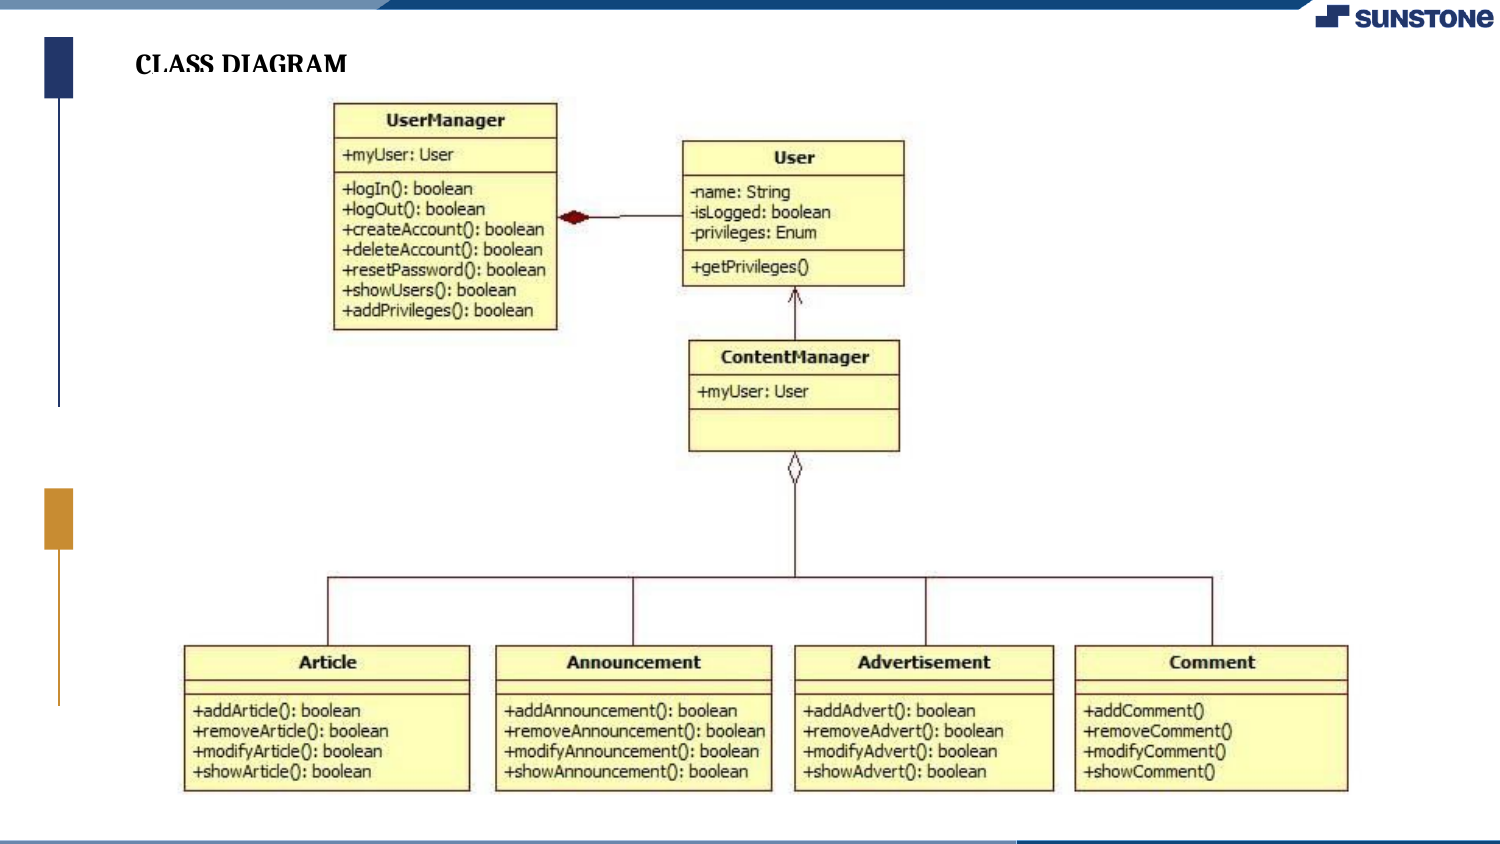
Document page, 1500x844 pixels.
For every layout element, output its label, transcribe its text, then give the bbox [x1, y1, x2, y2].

text_box [153, 72, 1380, 823]
picture [0, 0, 1500, 844]
text_box CLASS DIAGRAM [120, 37, 640, 88]
